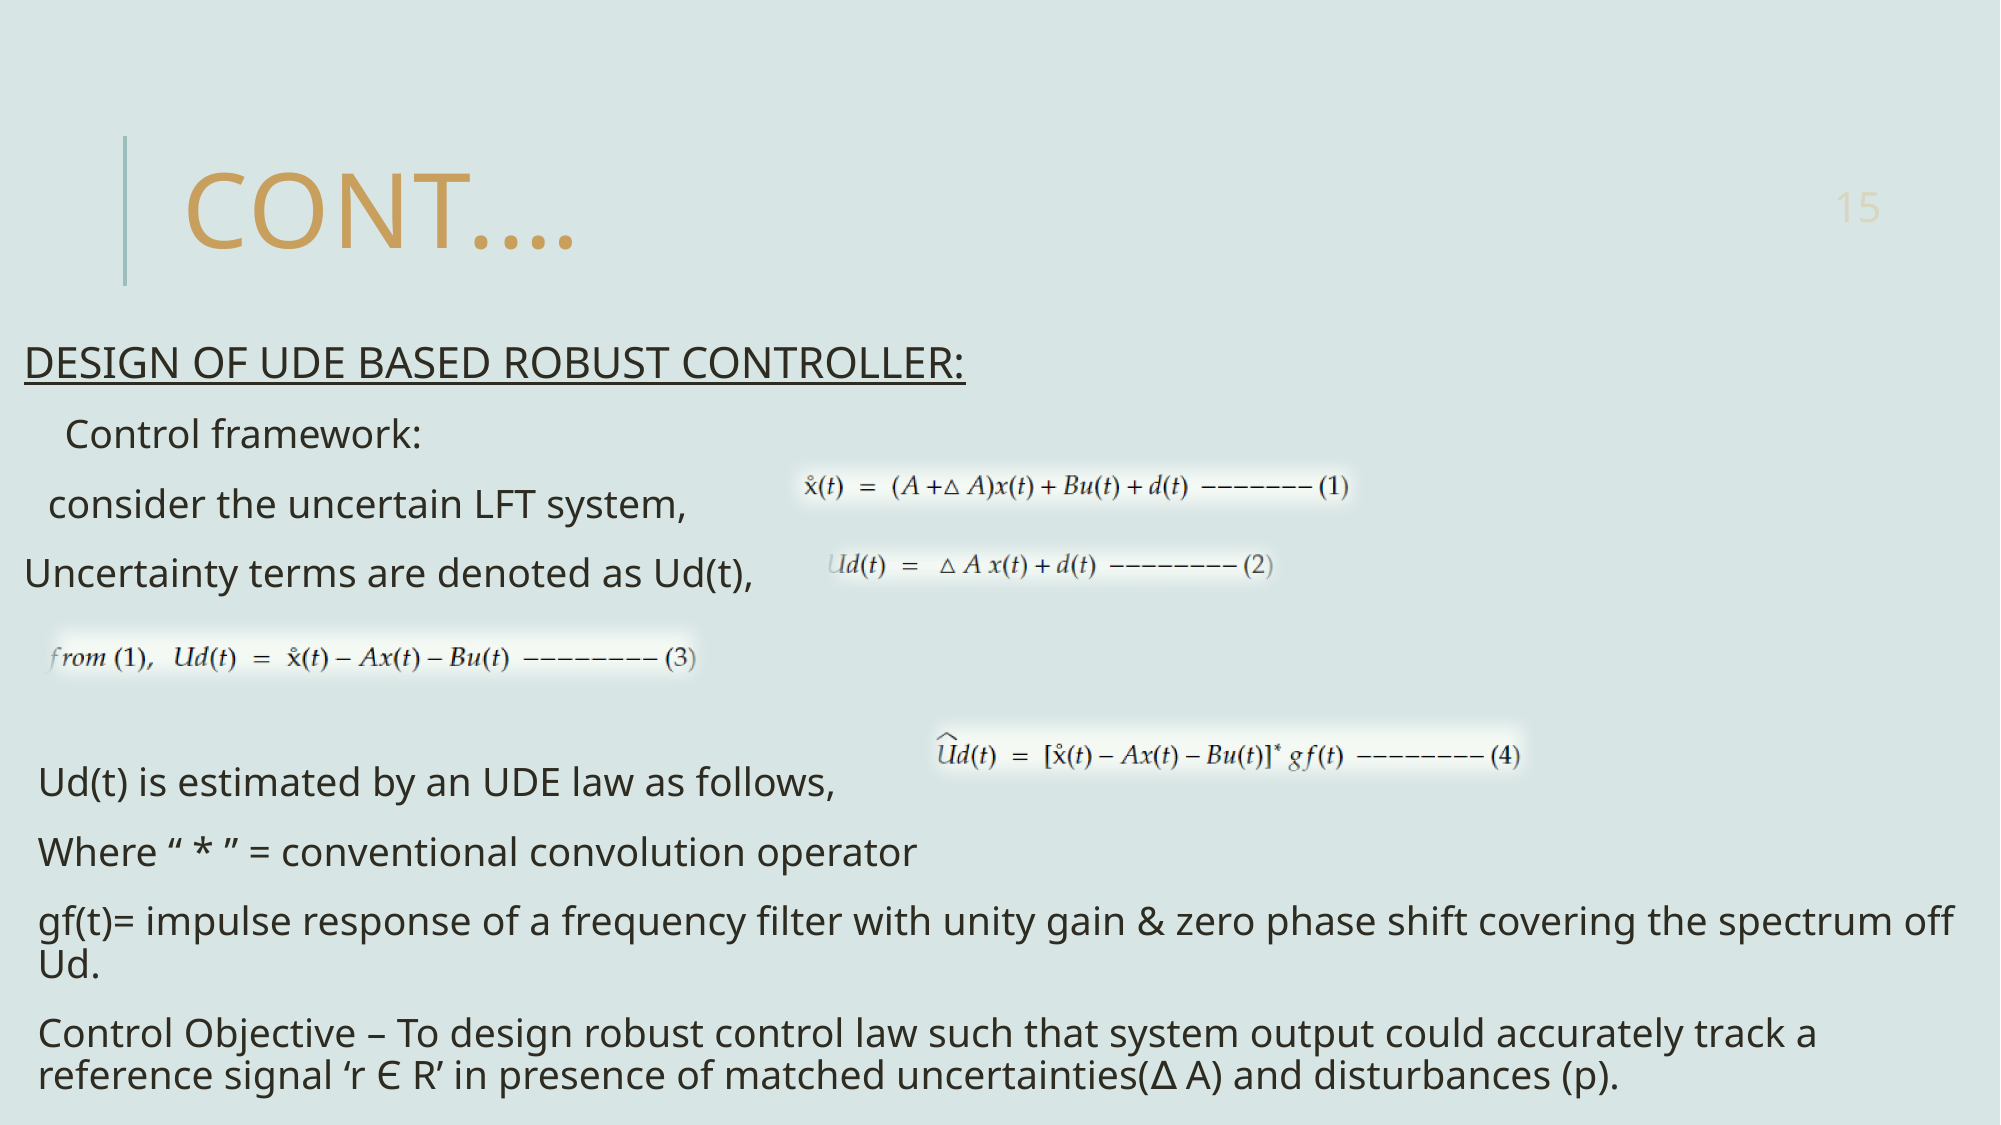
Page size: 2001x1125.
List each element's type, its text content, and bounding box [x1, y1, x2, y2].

text_box 15 [1818, 173, 1905, 239]
title Cont.… [168, 96, 1763, 333]
picture [39, 612, 710, 690]
picture [781, 452, 1369, 521]
picture [920, 708, 1540, 790]
list DESIGN OF UDE BASED ROBUST CONTROLLER: Control framework: consider the uncertain LFT system, Uncertainty terms are denoted as Ud(t), Ud(t) is estimated by an UDE law as follows, Where “ * ” = conventional convolution operator gf(t)= impulse response of a frequency filter with unity gain & zero phase shift covering the spectrum off Ud. Control Objective – To design robust control law such that system output could accurately track a reference signal ‘r Є R’ in presence of matched uncertainties(∆ A) and disturbances (p). [16, 333, 1982, 1110]
picture [820, 534, 1288, 598]
